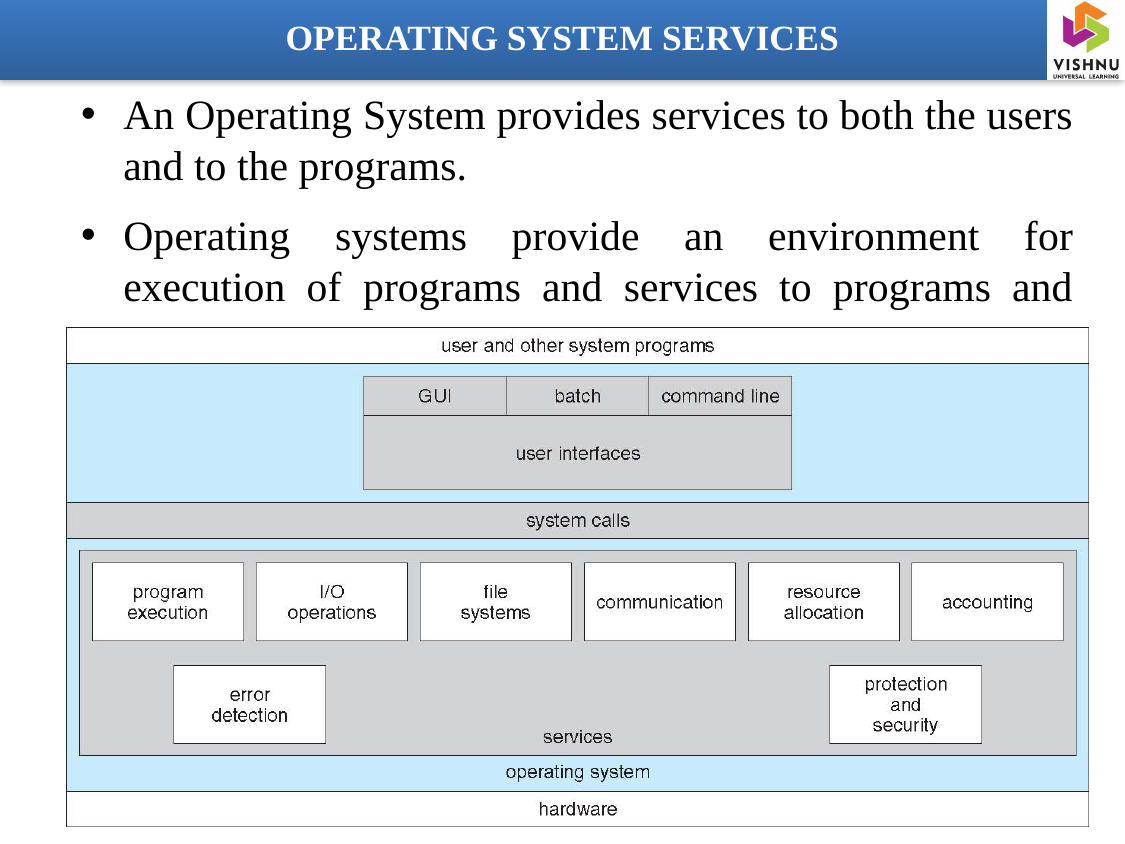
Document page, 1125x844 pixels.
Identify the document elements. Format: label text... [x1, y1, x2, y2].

list An Operating System provides services to both the users and to the programs. Operating systems provide an environment for execution of programs and services to programs and users. [66, 80, 1089, 325]
picture [1047, 0, 1125, 80]
picture [65, 327, 1089, 828]
text_box OPERATING SYSTEM SERVICES [0, 0, 1045, 80]
